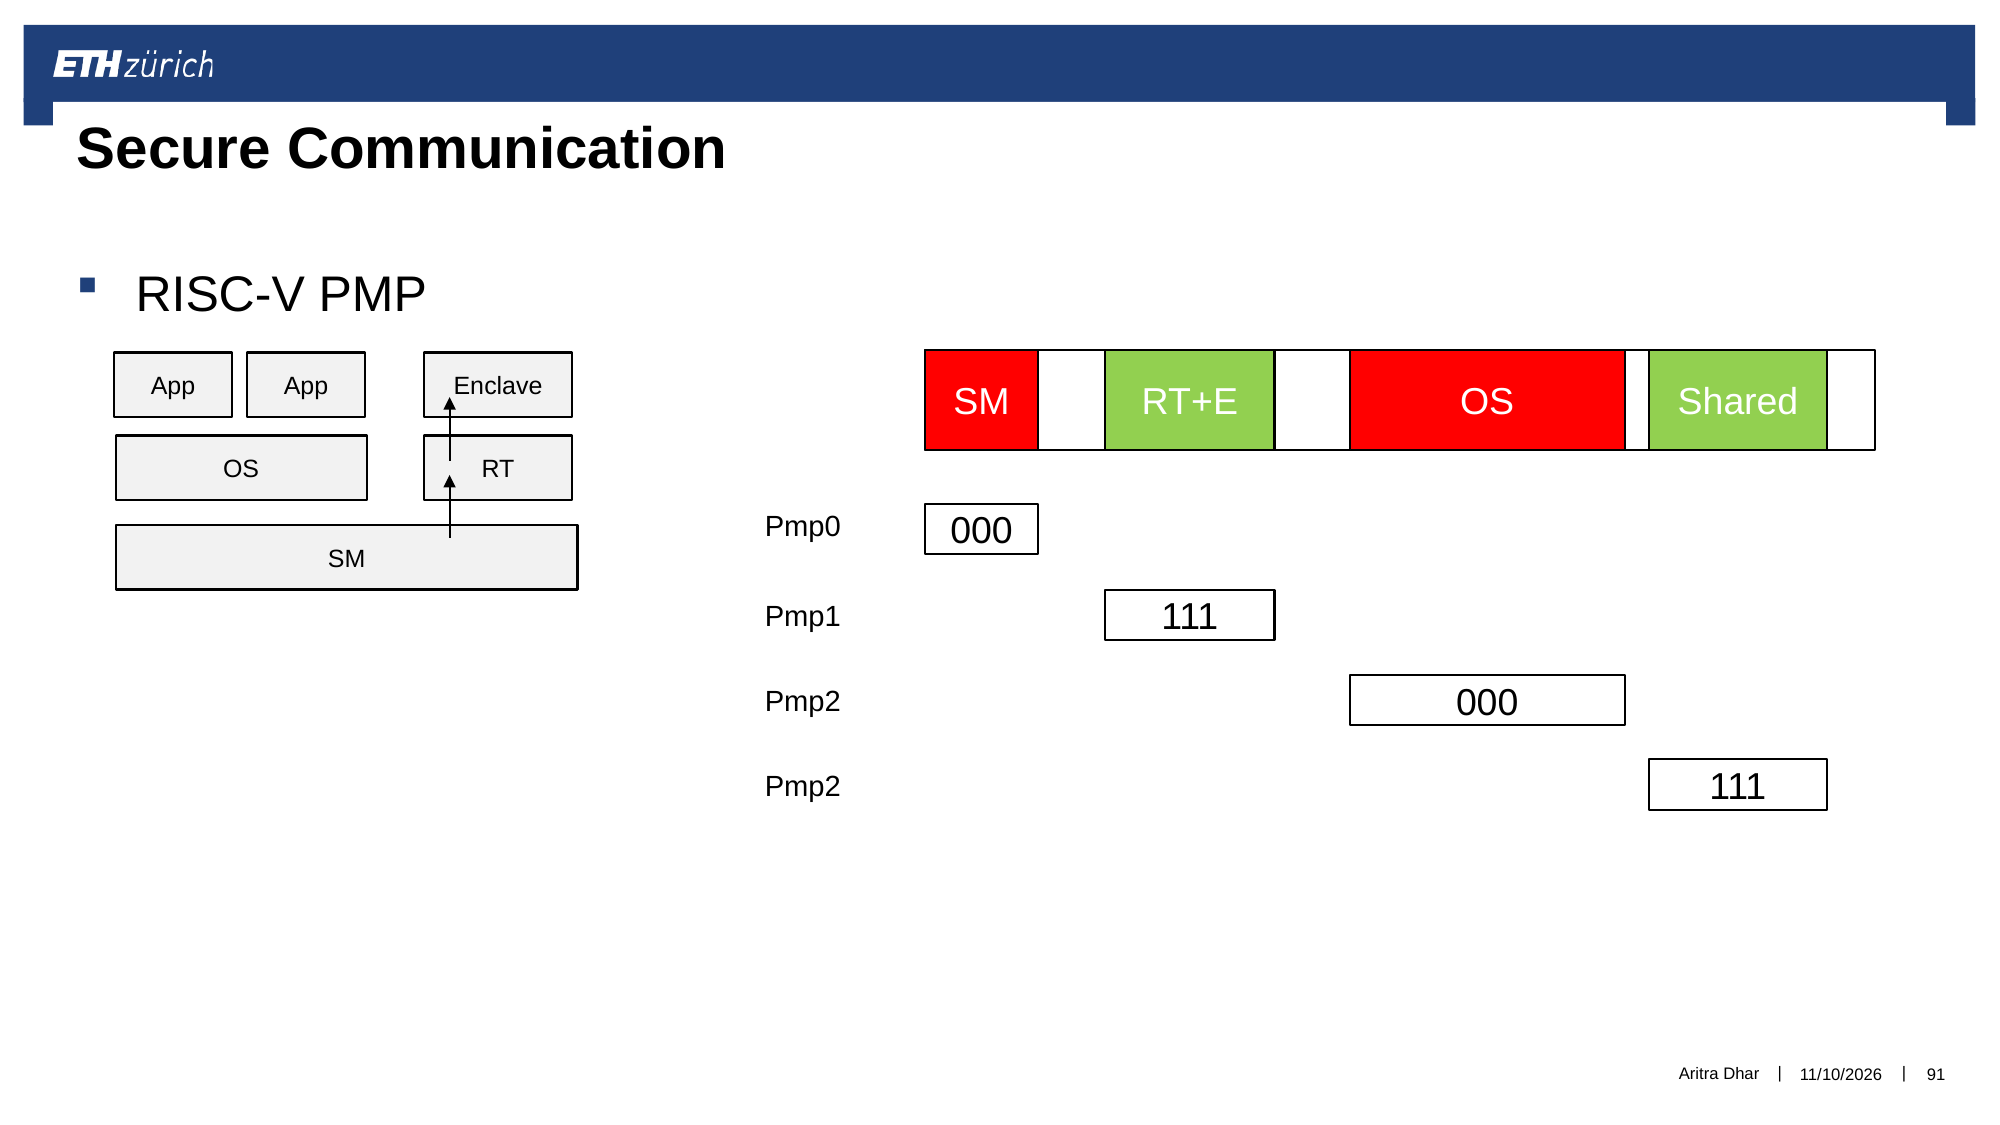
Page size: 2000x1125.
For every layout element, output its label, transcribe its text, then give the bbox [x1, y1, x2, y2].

slide_number 91 [1906, 1034, 1966, 1112]
title Secure Communication [53, 101, 1946, 261]
footer Aritra Dhar [999, 1034, 1760, 1111]
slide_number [1790, 1034, 1892, 1112]
list RISC-V PMP [53, 261, 1946, 952]
